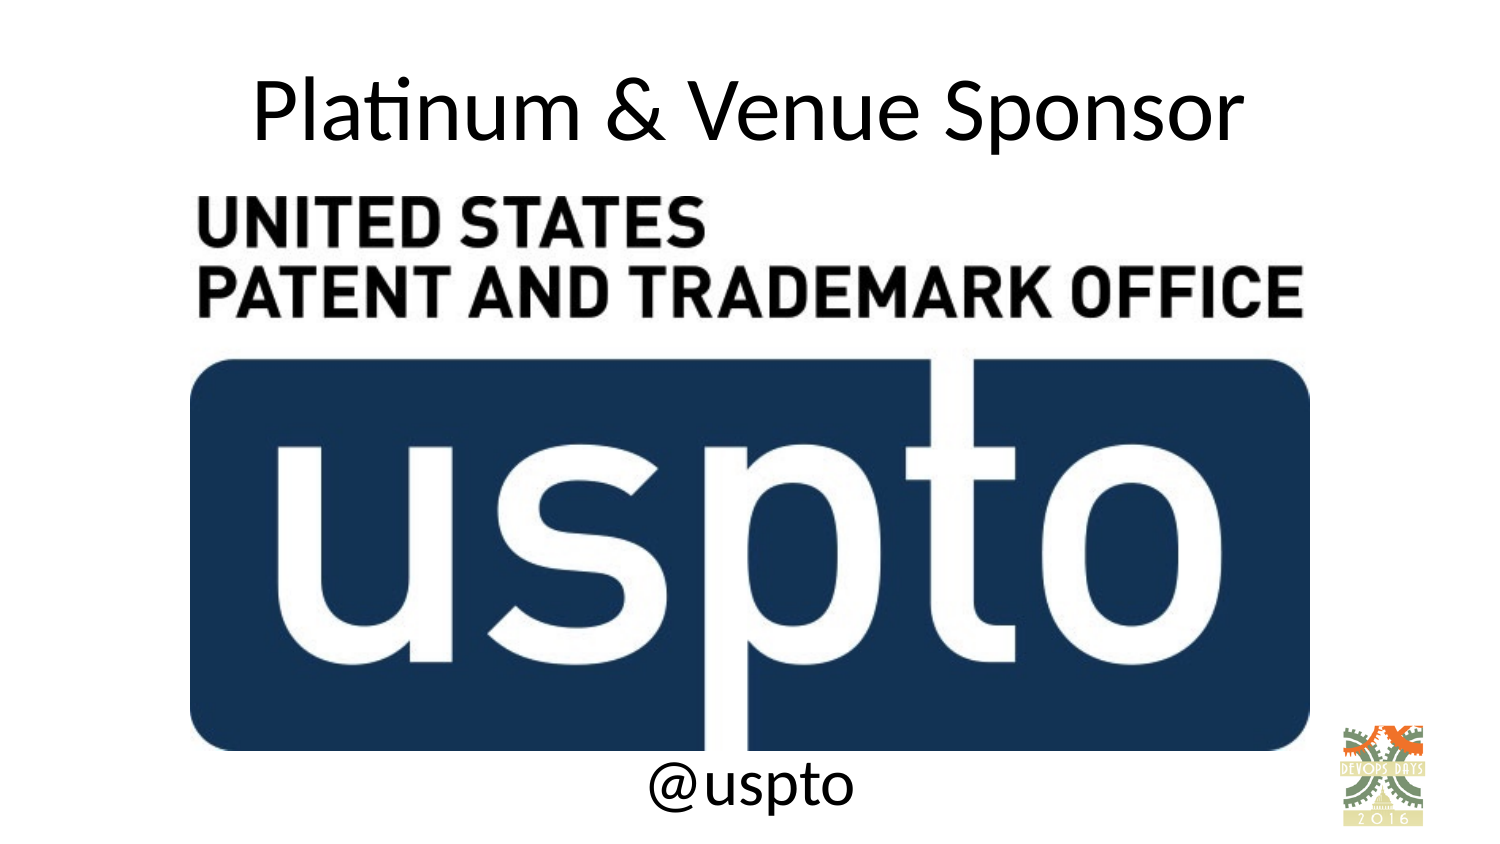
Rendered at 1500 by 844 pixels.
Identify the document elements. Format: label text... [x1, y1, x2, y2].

title Platinum & Venue Sponsor [75, 33, 1425, 175]
picture [74, 196, 1430, 837]
text_box @uspto [512, 760, 988, 827]
